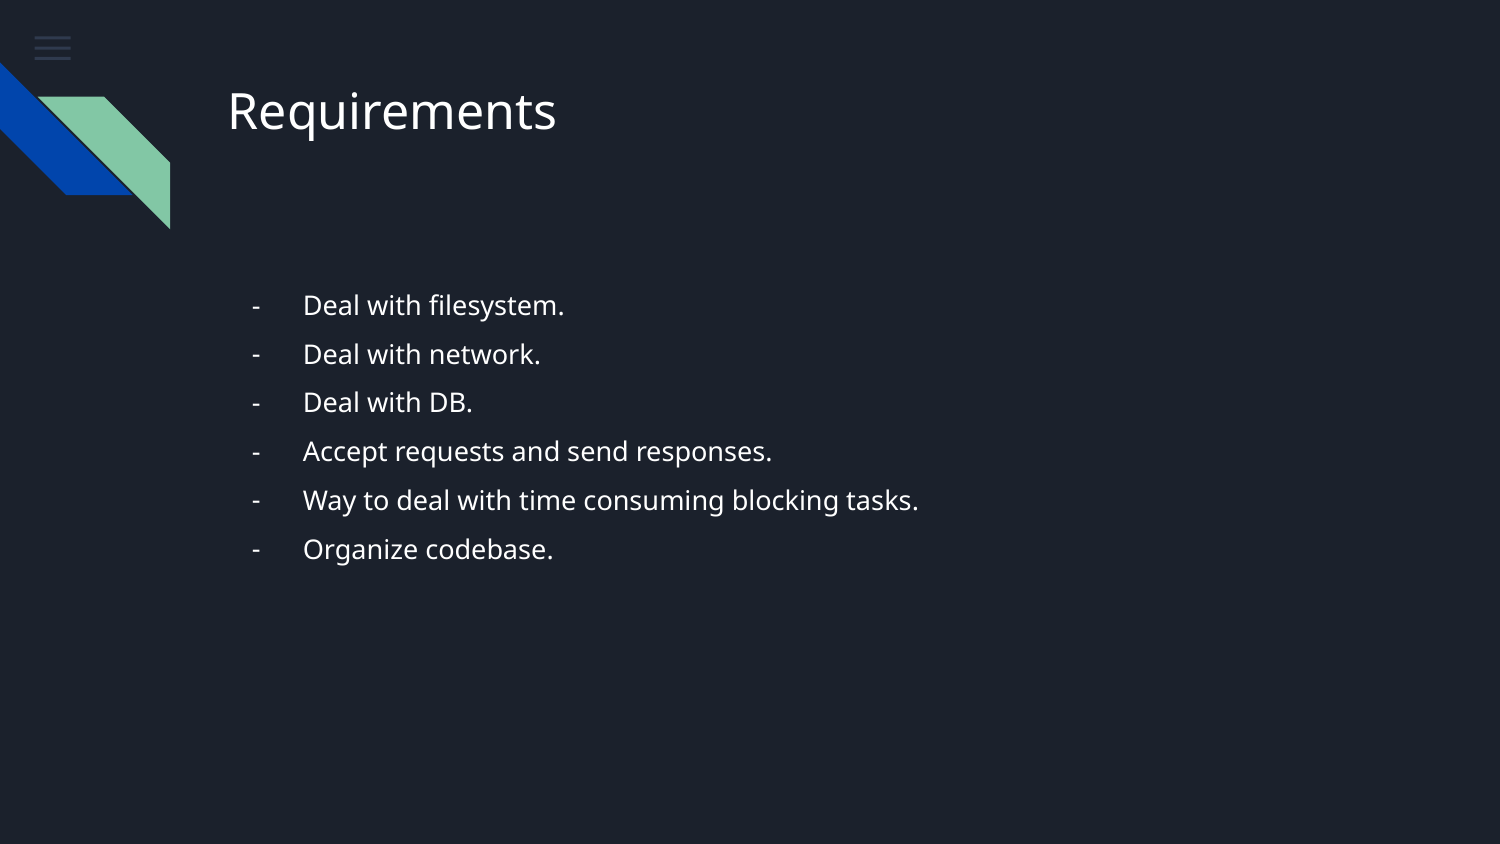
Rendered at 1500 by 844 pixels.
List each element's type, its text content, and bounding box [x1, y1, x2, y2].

list Deal with filesystem. Deal with network. Deal with DB. Accept requests and send responses. Way to deal with time consuming blocking tasks. Organize codebase. [212, 257, 1368, 735]
title Requirements [212, 64, 1368, 215]
